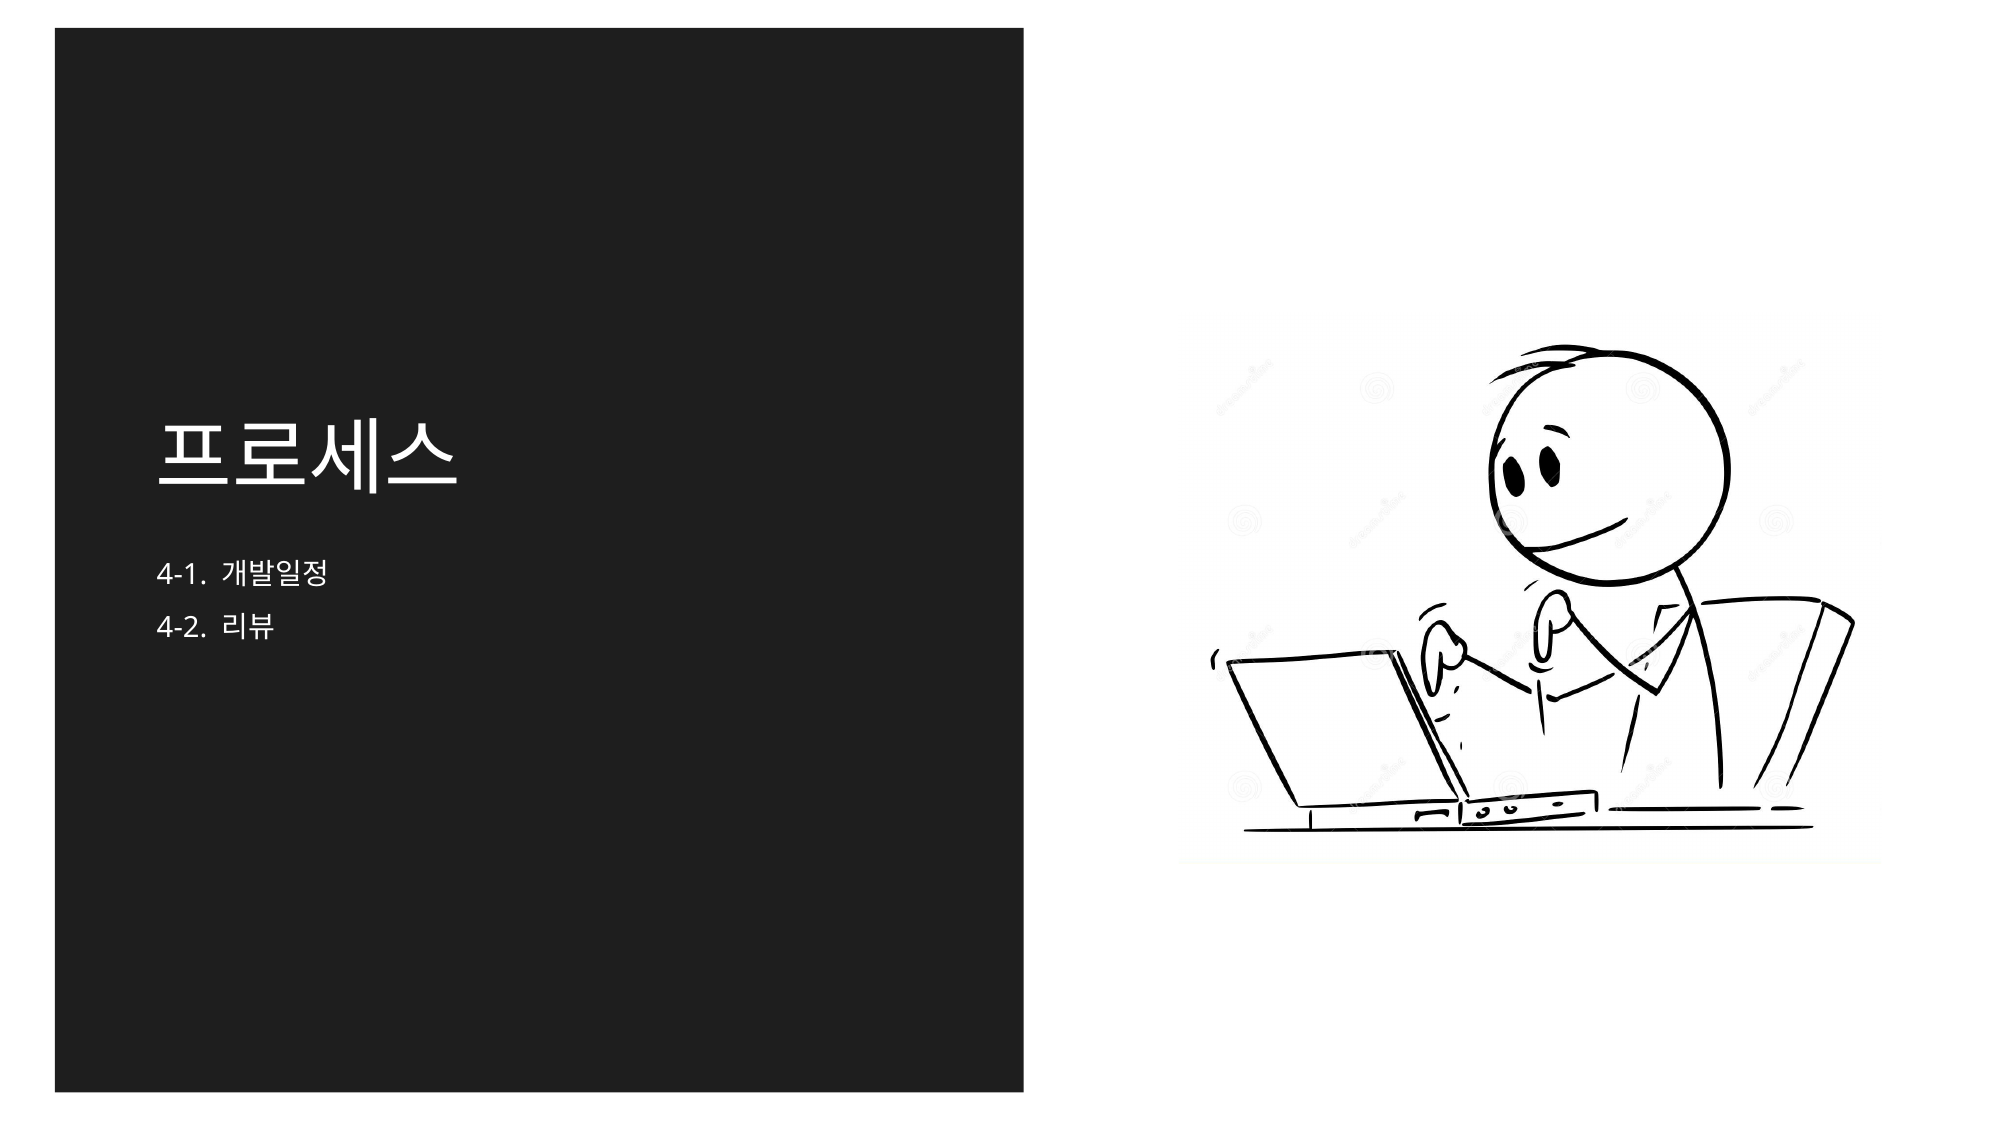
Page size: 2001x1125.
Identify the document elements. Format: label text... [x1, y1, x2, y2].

picture [1178, 312, 1882, 864]
text_box 4-1. 개발일정 4-2. 리뷰 [149, 530, 534, 651]
text_box 프로세스 [148, 397, 470, 512]
text_box [54, 27, 1024, 1093]
